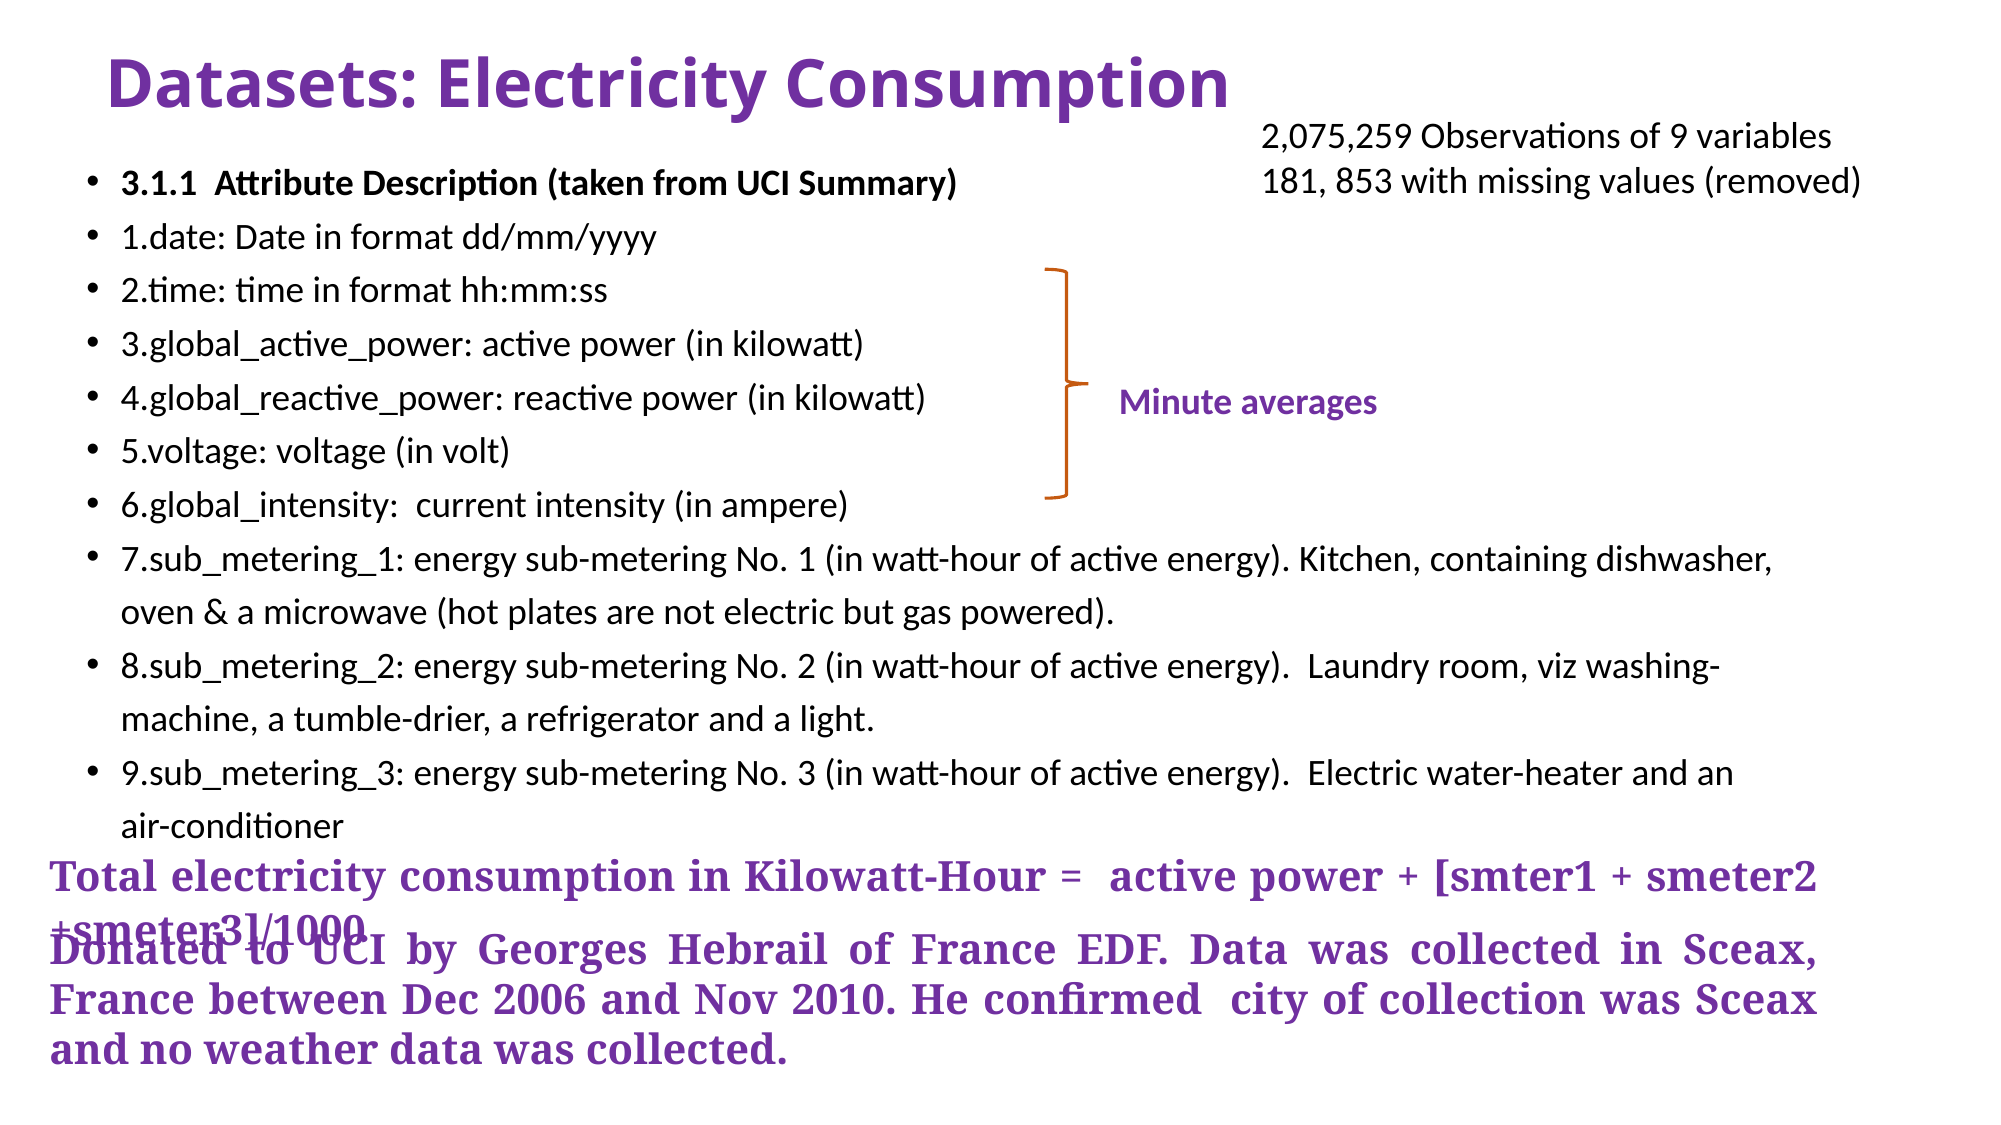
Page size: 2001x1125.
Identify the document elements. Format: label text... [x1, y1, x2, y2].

text_box [1044, 268, 1089, 499]
text_box Minute averages [1104, 369, 1393, 430]
text_box 2,075,259 Observations of 9 variables 181, 853 with missing values (removed) [1246, 103, 1878, 208]
title Datasets: Electricity Consumption [90, 29, 1816, 141]
text_box Total electricity consumption in Kilowatt-Hour = active power + [smter1 + smeter2 +smeter3]/1000 [34, 839, 1834, 915]
list 3.1.1 Attribute Description (taken from UCI Summary) 1.date: Date in format dd/mm/yyyy 2.time: time in format hh:mm:ss 3.global_active_power: active power (in kilowatt) 4.global_reactive_power: reactive power (in kilowatt) 5.voltage: voltage (in volt) 6.global_intensity: current intensity (in ampere) 7.sub_metering_1: energy sub-metering No. 1 (in watt-hour of active energy). Kitchen, containing dishwasher, oven & a microwave (hot plates are not electric but gas powered). 8.sub_metering_2: energy sub-metering No. 2 (in watt-hour of active energy). Laundry room, viz washing-machine, a tumble-drier, a refrigerator and a light. 9.sub_metering_3: energy sub-metering No. 3 (in watt-hour of active energy). Electric water-heater and an air-conditioner [71, 141, 1797, 839]
text_box Donated to UCI by Georges Hebrail of France EDF. Data was collected in Sceax, France between Dec 2006 and Nov 2010. He confirmed city of collection was Sceax and no weather data was collected. [34, 915, 1834, 1081]
